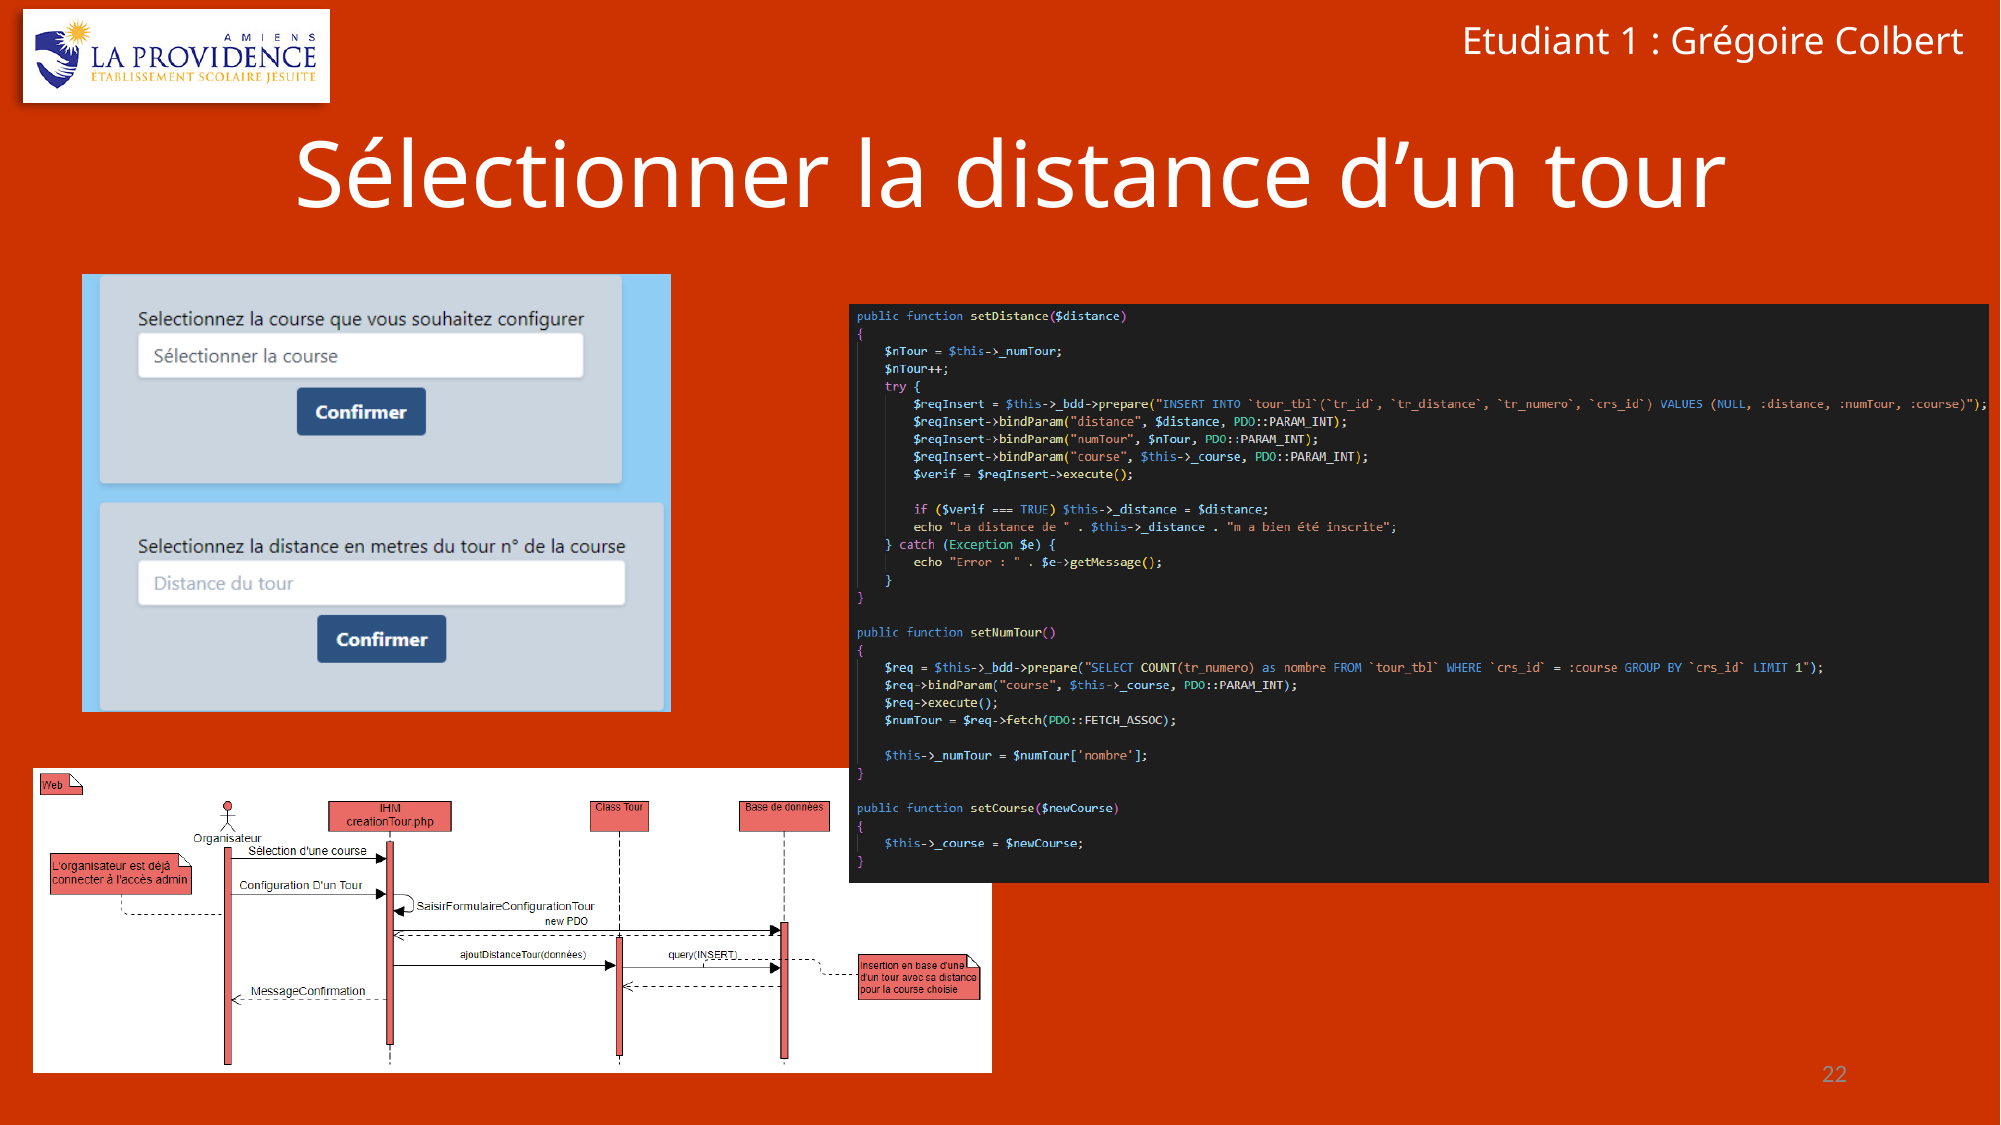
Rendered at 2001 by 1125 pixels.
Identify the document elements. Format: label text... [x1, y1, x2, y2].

picture [82, 274, 671, 712]
picture [23, 9, 330, 103]
text_box Etudiant 1 : Grégoire Colbert [1369, 9, 2000, 70]
picture [33, 304, 1989, 1074]
slide_number 22 [1412, 1042, 1863, 1103]
title Sélectionner la distance d’un tour [176, 113, 1847, 243]
